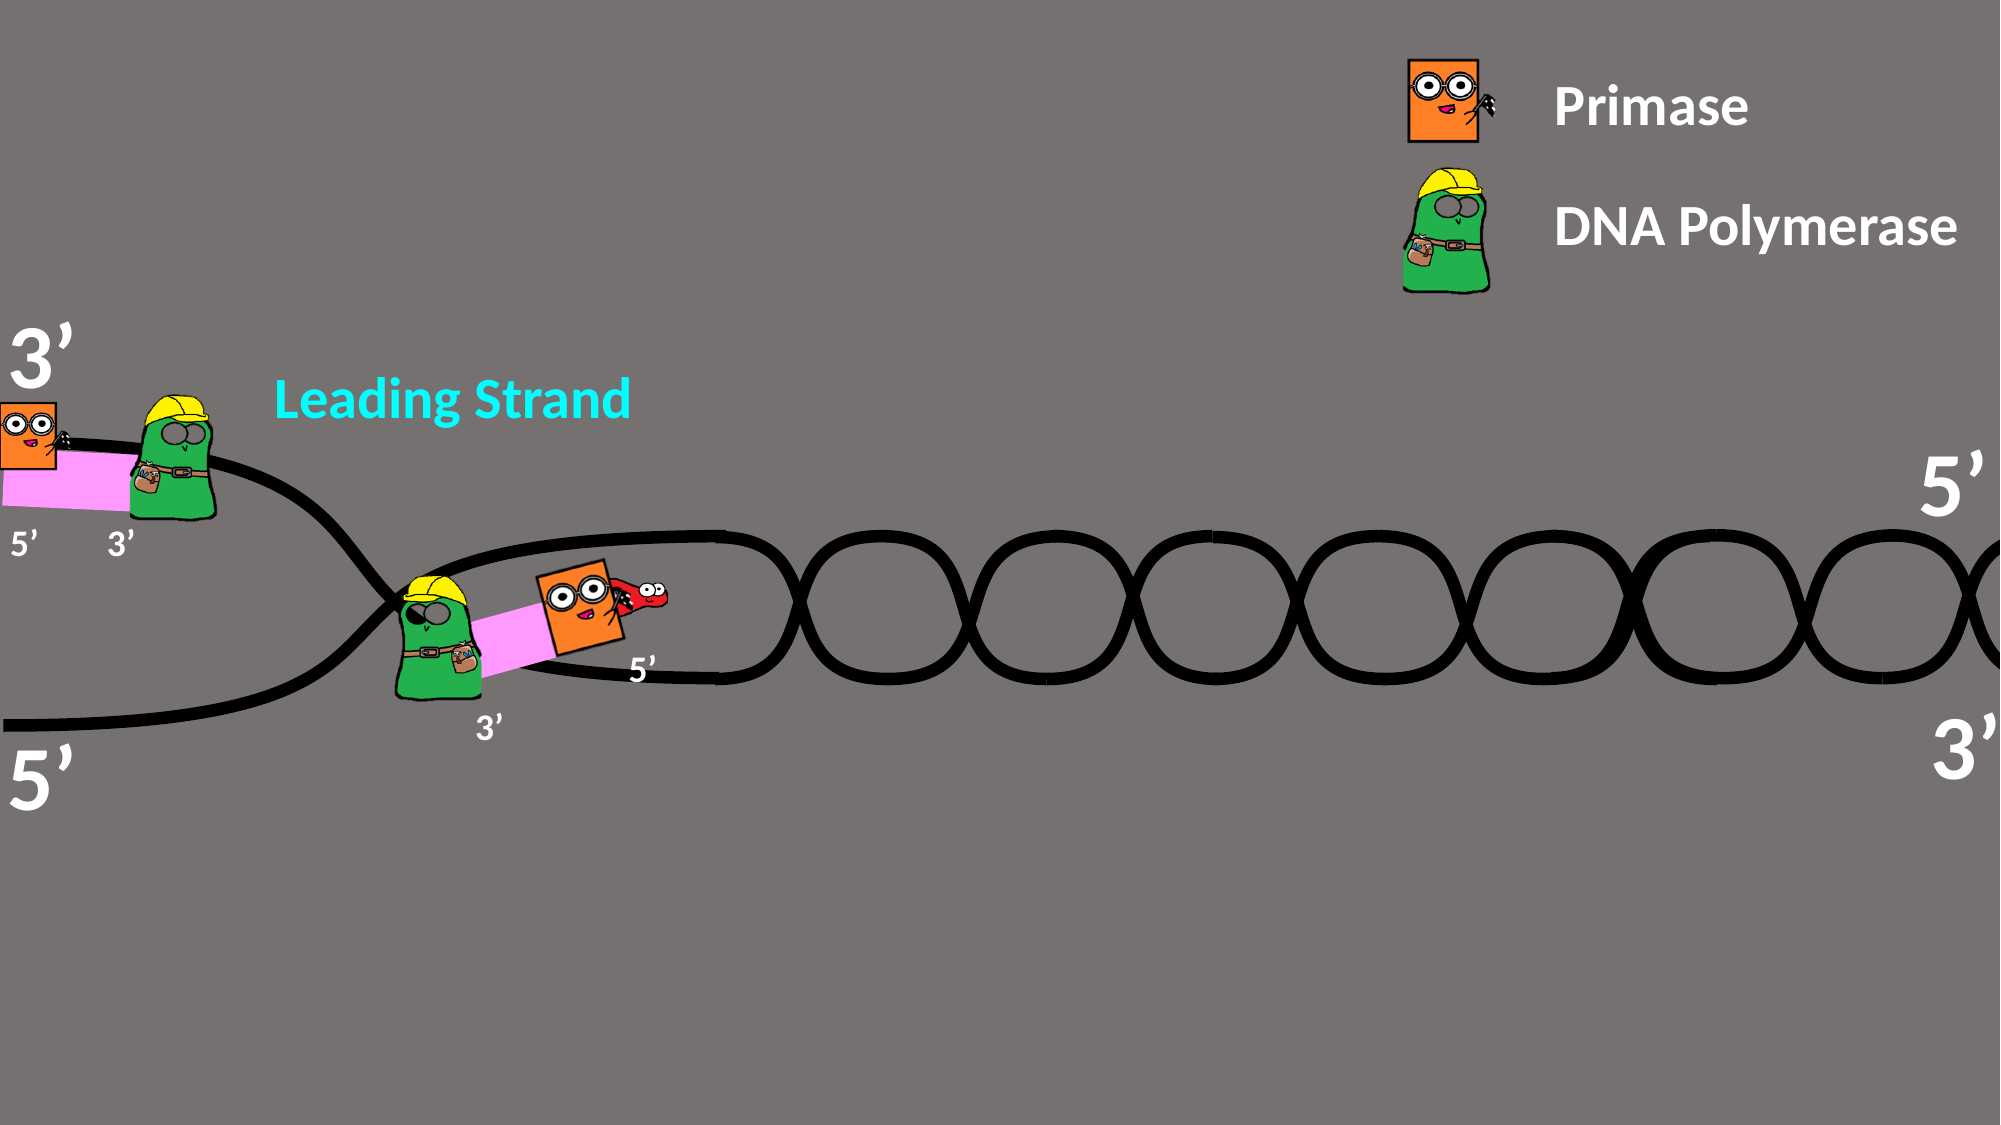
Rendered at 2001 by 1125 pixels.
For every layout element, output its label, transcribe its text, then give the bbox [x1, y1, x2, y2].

picture [1392, 37, 1509, 312]
picture [529, 542, 669, 673]
text_box Leading Strand [259, 352, 843, 438]
text_box DNA Polymerase [1540, 179, 2000, 265]
text_box 3’ [1915, 680, 2000, 805]
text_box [234, 442, 719, 536]
text_box 5’ [1903, 417, 2000, 535]
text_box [1212, 536, 1717, 680]
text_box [715, 536, 1212, 680]
picture [118, 377, 234, 538]
text_box 5’ [0, 711, 122, 836]
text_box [3, 536, 726, 726]
picture [377, 557, 493, 719]
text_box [0, 442, 118, 679]
picture [0, 384, 81, 491]
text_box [1551, 535, 2000, 679]
text_box 3’ [460, 726, 561, 755]
text_box 3’ [0, 289, 122, 415]
text_box Primase [1540, 59, 2000, 145]
